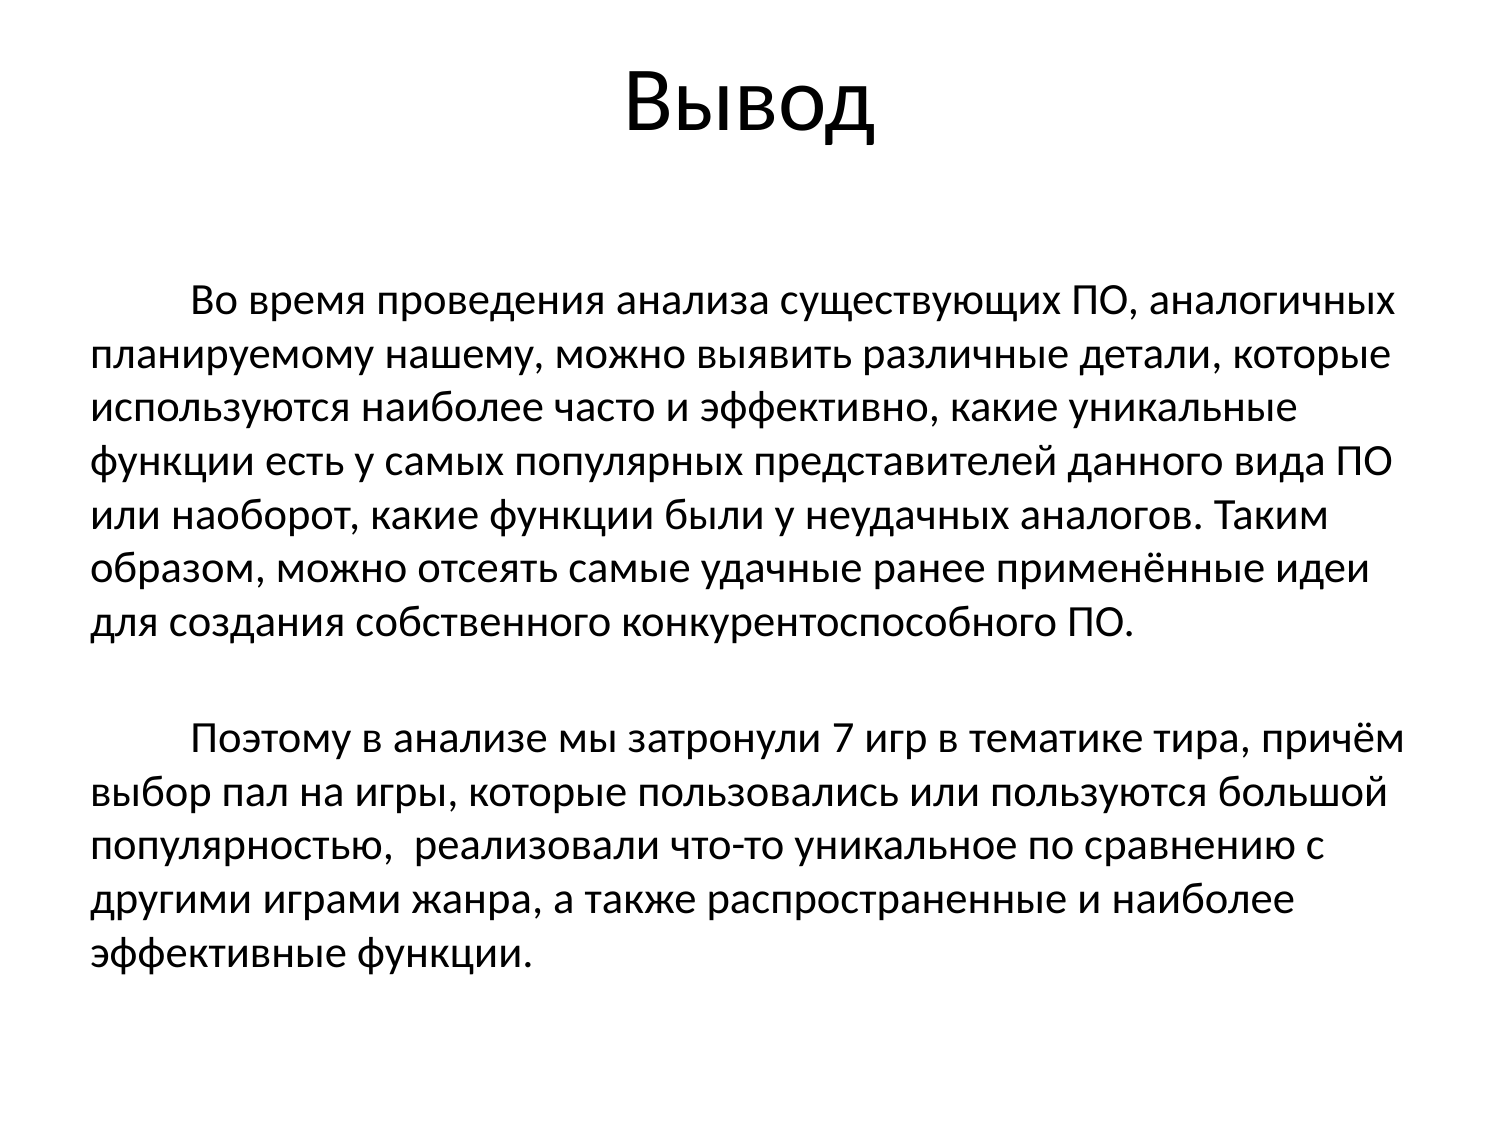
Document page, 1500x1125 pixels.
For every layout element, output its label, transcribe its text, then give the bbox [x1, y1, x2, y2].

title Вывод [75, 0, 1425, 188]
list Во время проведения анализа существующих ПО, аналогичных планируемому нашему, можно выявить различные детали, которые используются наиболее часто и эффективно, какие уникальные функции есть у самых популярных представителей данного вида ПО или наоборот, какие функции были у неудачных аналогов. Таким образом, можно отсеять самые удачные ранее применённые идеи для создания собственного конкурентоспособного ПО. Поэтому в анализе мы затронули 7 игр в тематике тира, причём выбор пал на игры, которые пользовались или пользуются большой популярностью, реализовали что-то уникальное по сравнению с другими играми жанра, а также распространенные и наиболее эффективные функции. [75, 262, 1425, 1005]
